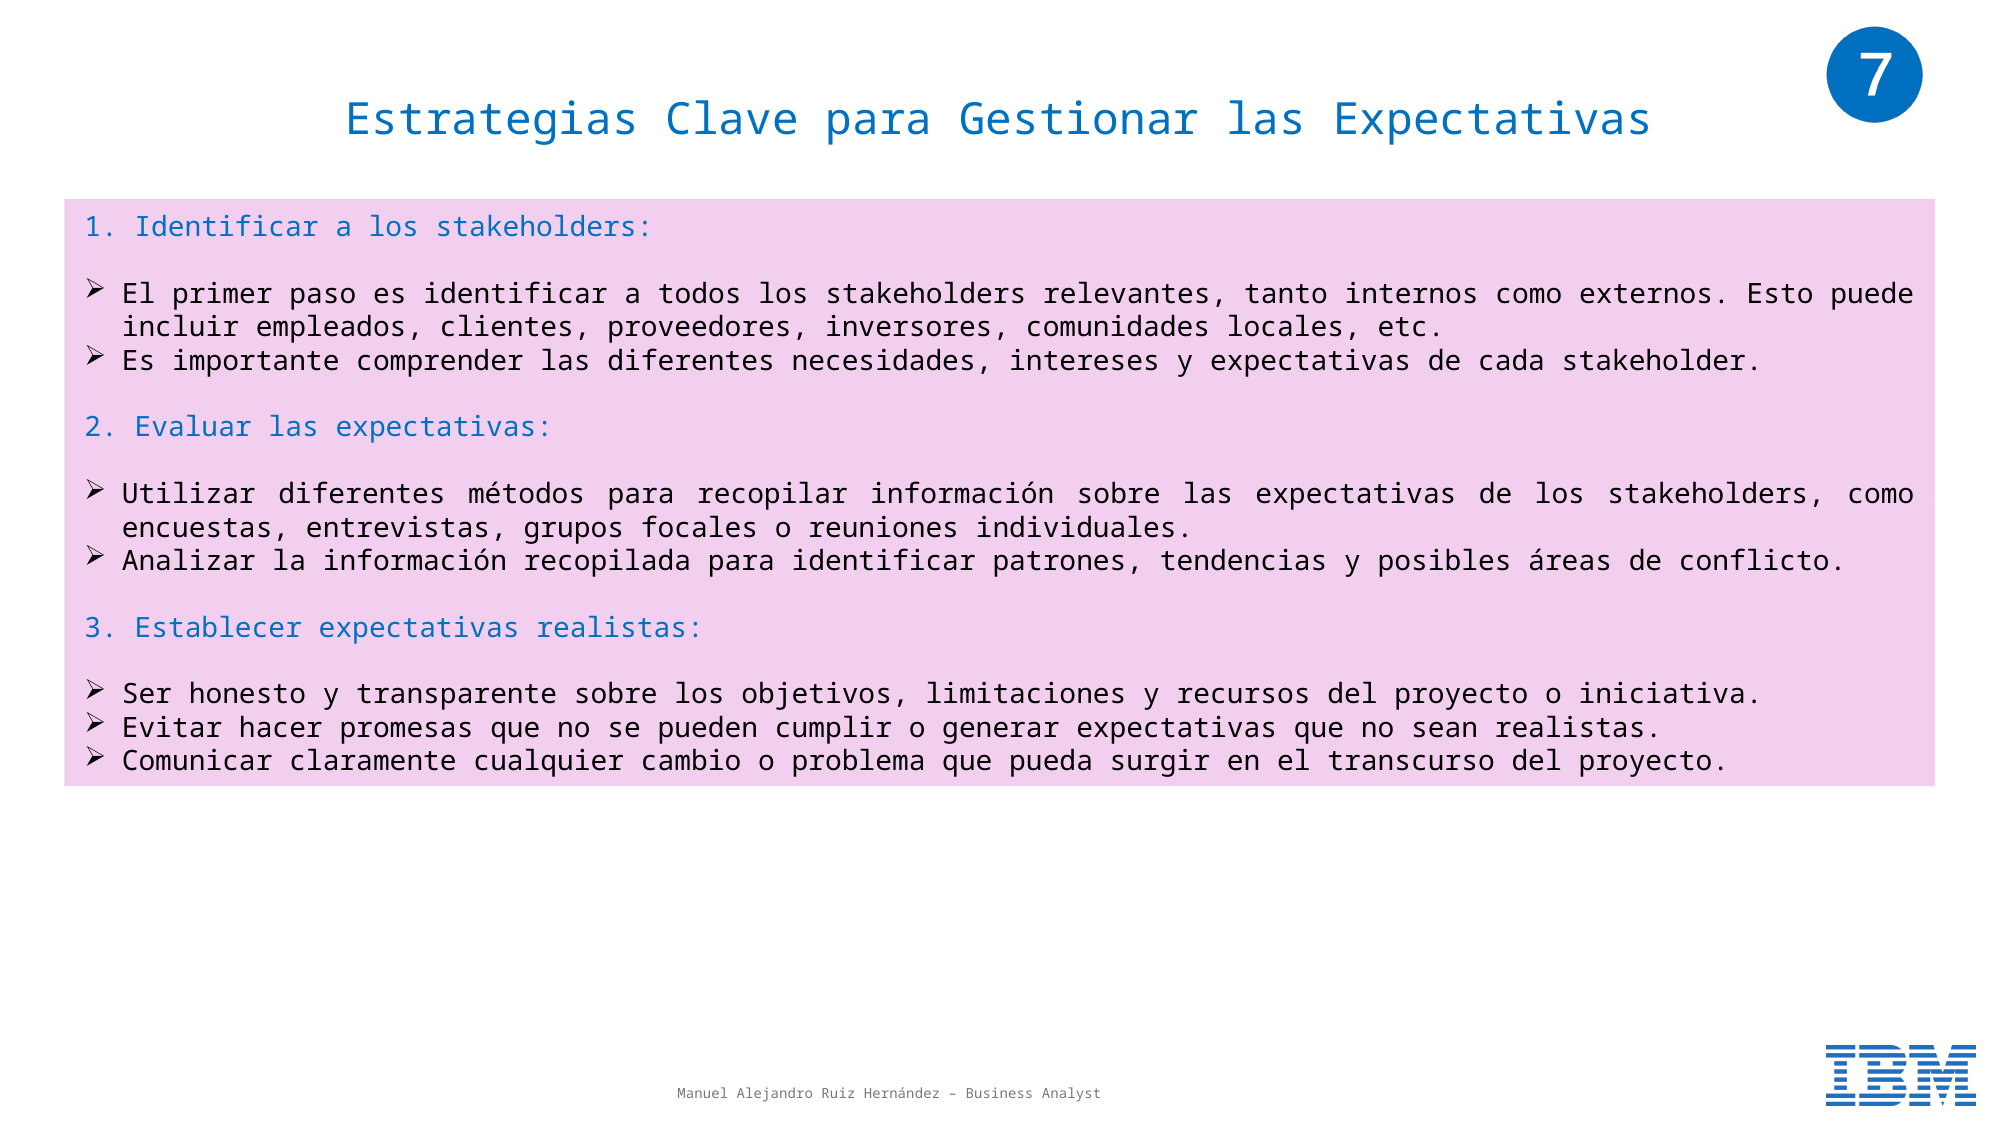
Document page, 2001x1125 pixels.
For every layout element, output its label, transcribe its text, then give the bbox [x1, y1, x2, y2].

picture [1813, 13, 1936, 136]
text_box Identificar a los stakeholders: El primer paso es identificar a todos los stakeholders relevantes, tanto internos como externos. Esto puede incluir empleados, clientes, proveedores, inversores, comunidades locales, etc. Es importante comprender las diferentes necesidades, intereses y expectativas de cada stakeholder. 2. Evaluar las expectativas: Utilizar diferentes métodos para recopilar información sobre las expectativas de los stakeholders, como encuestas, entrevistas, grupos focales o reuniones individuales. Analizar la información recopilada para identificar patrones, tendencias y posibles áreas de conflicto. 3. Establecer expectativas realistas: Ser honesto y transparente sobre los objetivos, limitaciones y recursos del proyecto o iniciativa. Evitar hacer promesas que no se pueden cumplir o generar expectativas que no sean realistas. Comunicar claramente cualquier cambio o problema que pueda surgir en el transcurso del proyecto. [63, 198, 1936, 787]
picture [1826, 1045, 1977, 1107]
text_box Estrategias Clave para Gestionar las Expectativas [269, 80, 1733, 154]
footer Manuel Alejandro Ruiz Hernández – Business Analyst [662, 1063, 1338, 1124]
